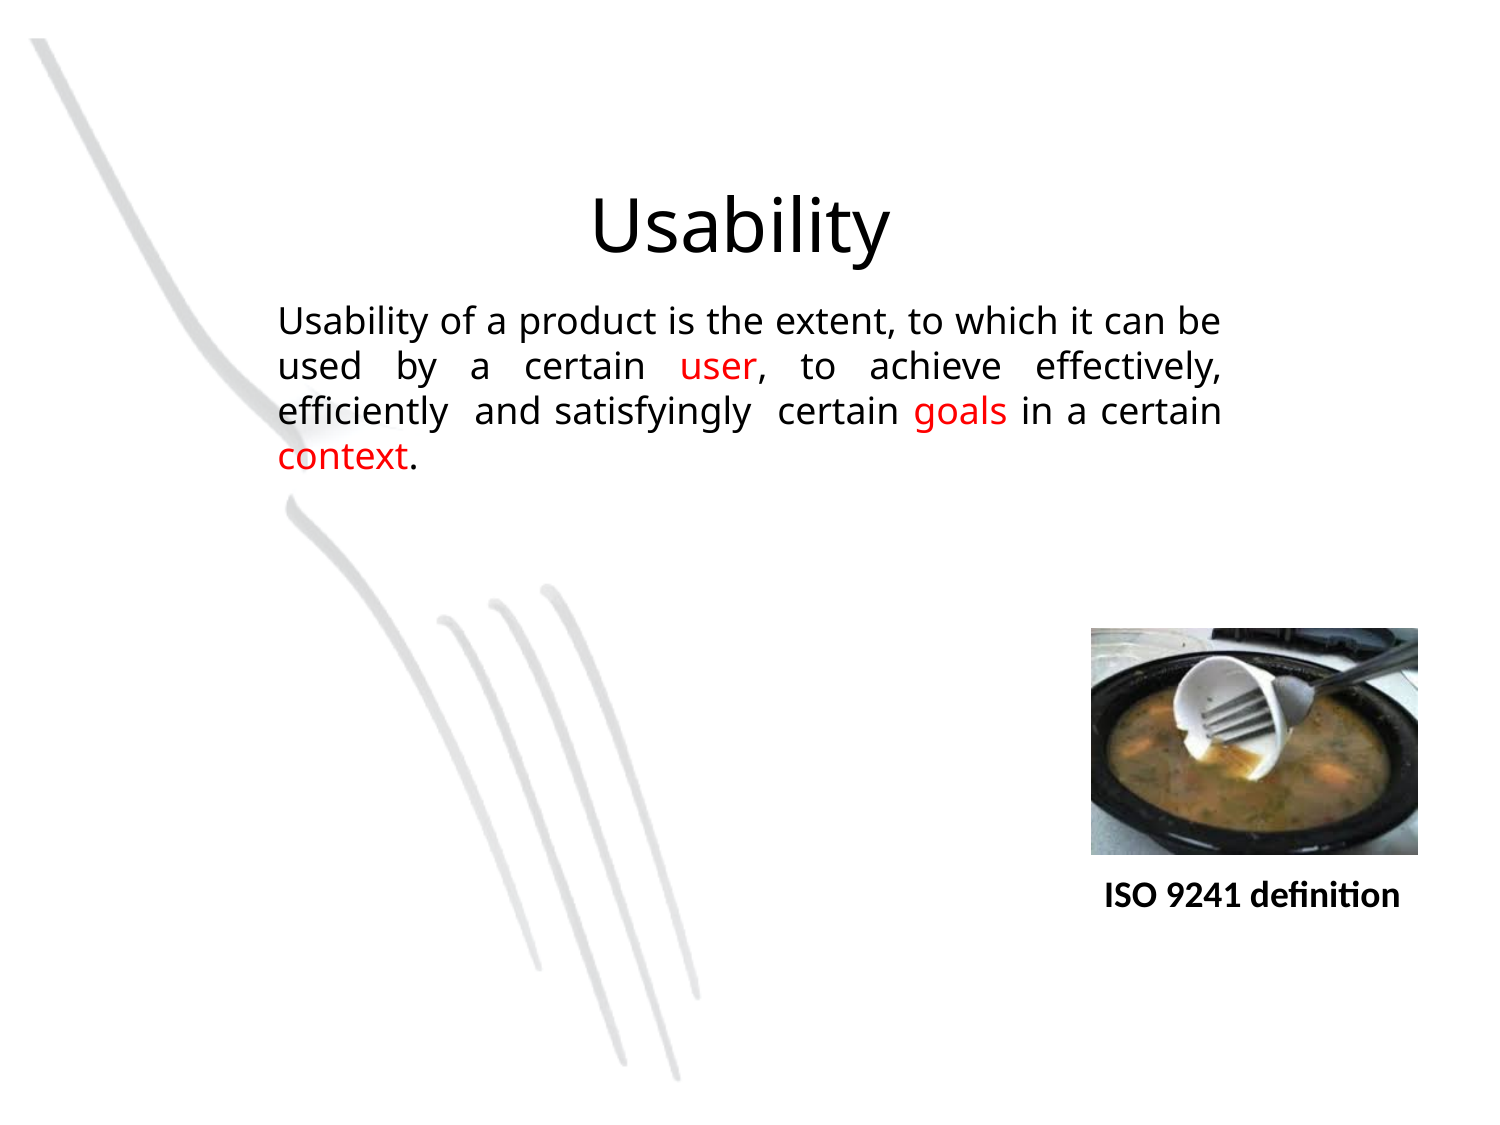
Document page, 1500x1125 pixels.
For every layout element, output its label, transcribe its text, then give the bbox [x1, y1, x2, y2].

picture [1091, 628, 1418, 855]
text_box Usability [866, 169, 926, 275]
text_box ISO 9241 definition [1089, 862, 1416, 923]
text_box Usability of a product is the extent, to which it can be used by a certain user, to achieve effectively, efficiently and satisfyingly certain goals in a certain context. [866, 289, 1238, 485]
picture [24, 37, 863, 1099]
